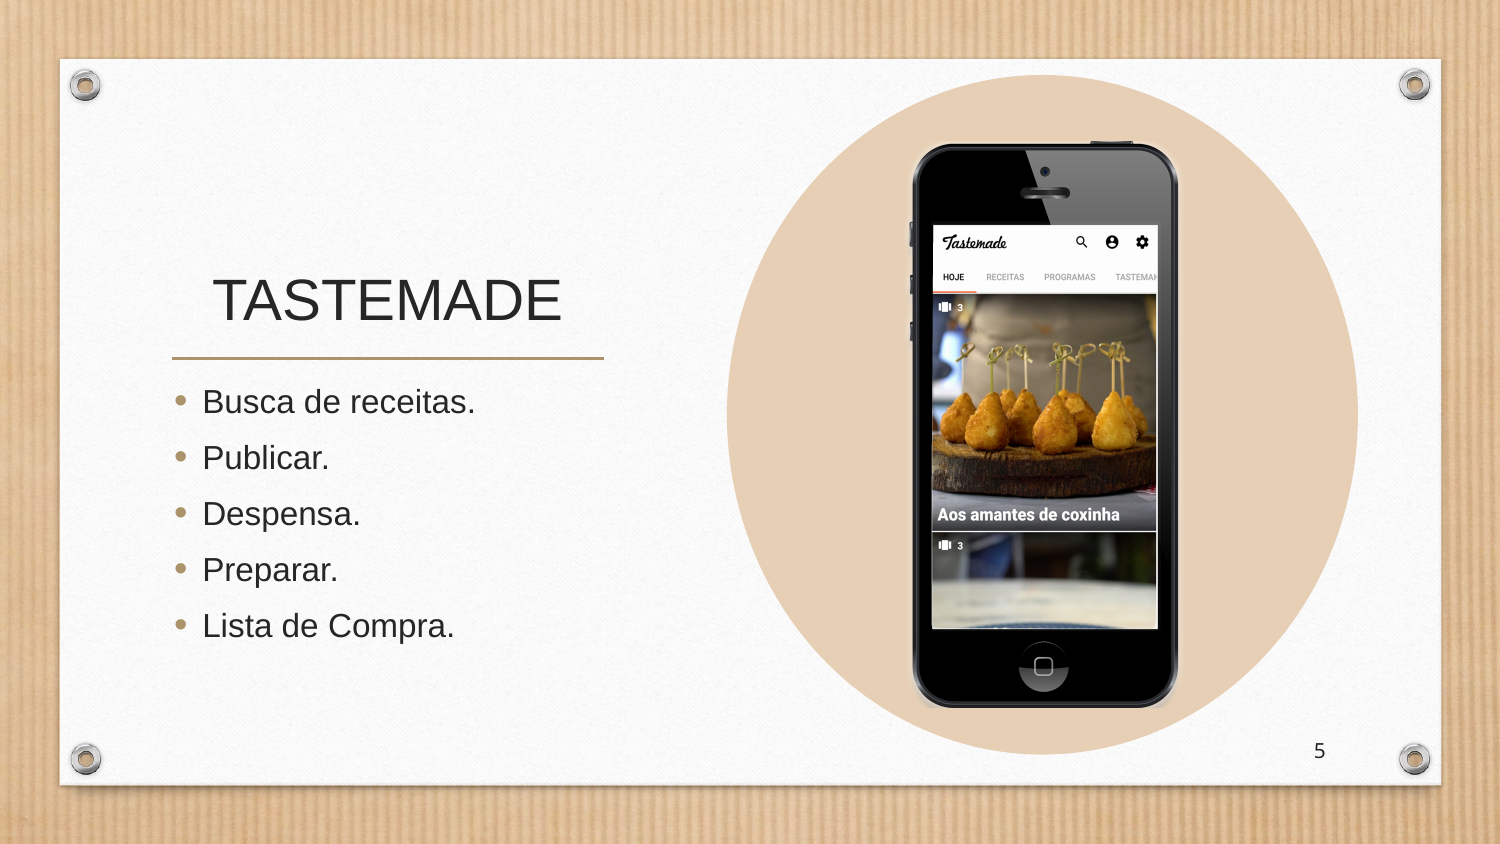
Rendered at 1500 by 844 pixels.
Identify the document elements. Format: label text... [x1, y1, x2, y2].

text_box [908, 724, 1177, 756]
slide_number 5 [1273, 734, 1341, 769]
text_box [882, 73, 1202, 120]
picture [0, 0, 1500, 844]
title TASTEMADE [159, 170, 617, 340]
text_box [725, 142, 852, 688]
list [852, 120, 1456, 724]
list Busca de receitas. Publicar. Despensa. Preparar. Lista de Compra. [159, 372, 617, 673]
